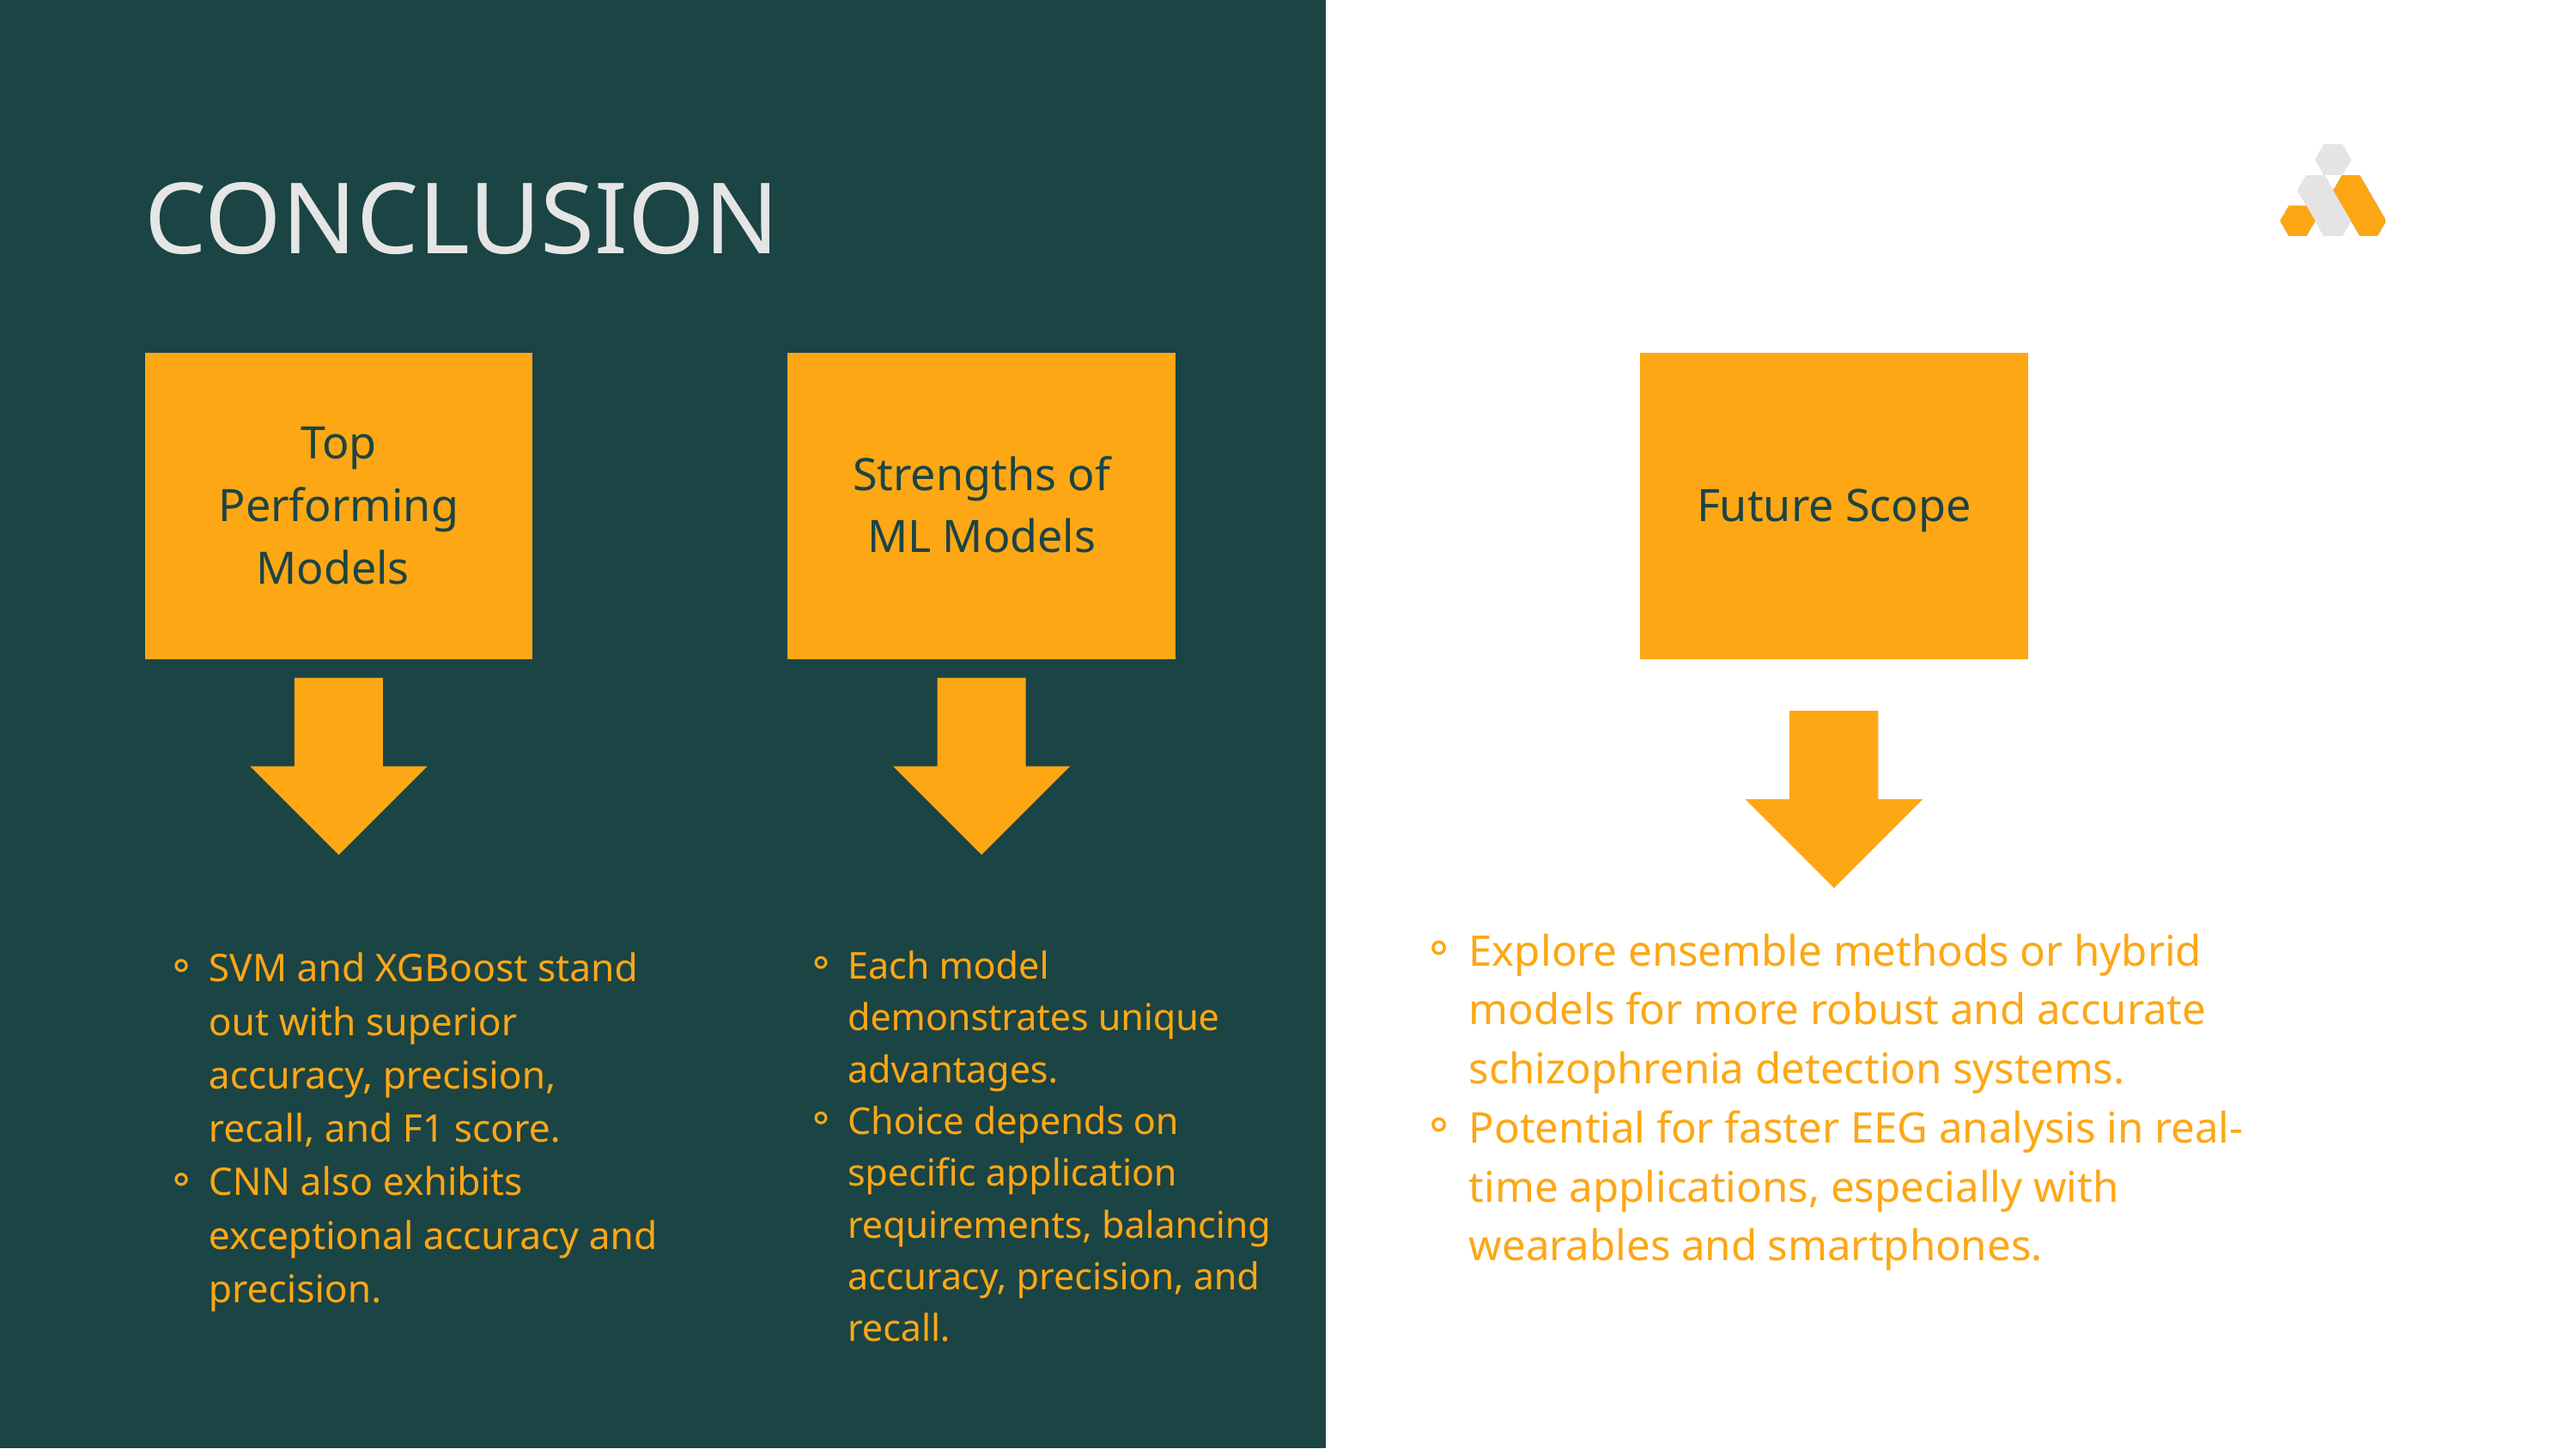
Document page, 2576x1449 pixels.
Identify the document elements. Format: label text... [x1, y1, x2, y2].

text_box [1639, 352, 2028, 660]
text_box Explore ensemble methods or hybrid models for more robust and accurate schizophrenia detection systems. Potential for faster EEG analysis in real-time applications, especially with wearables and smartphones. [1329, 915, 2262, 1329]
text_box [787, 352, 1176, 660]
text_box [2280, 144, 2386, 237]
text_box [1745, 710, 1923, 888]
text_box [892, 677, 1071, 856]
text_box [249, 677, 428, 856]
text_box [144, 352, 533, 660]
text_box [0, 0, 1327, 1449]
